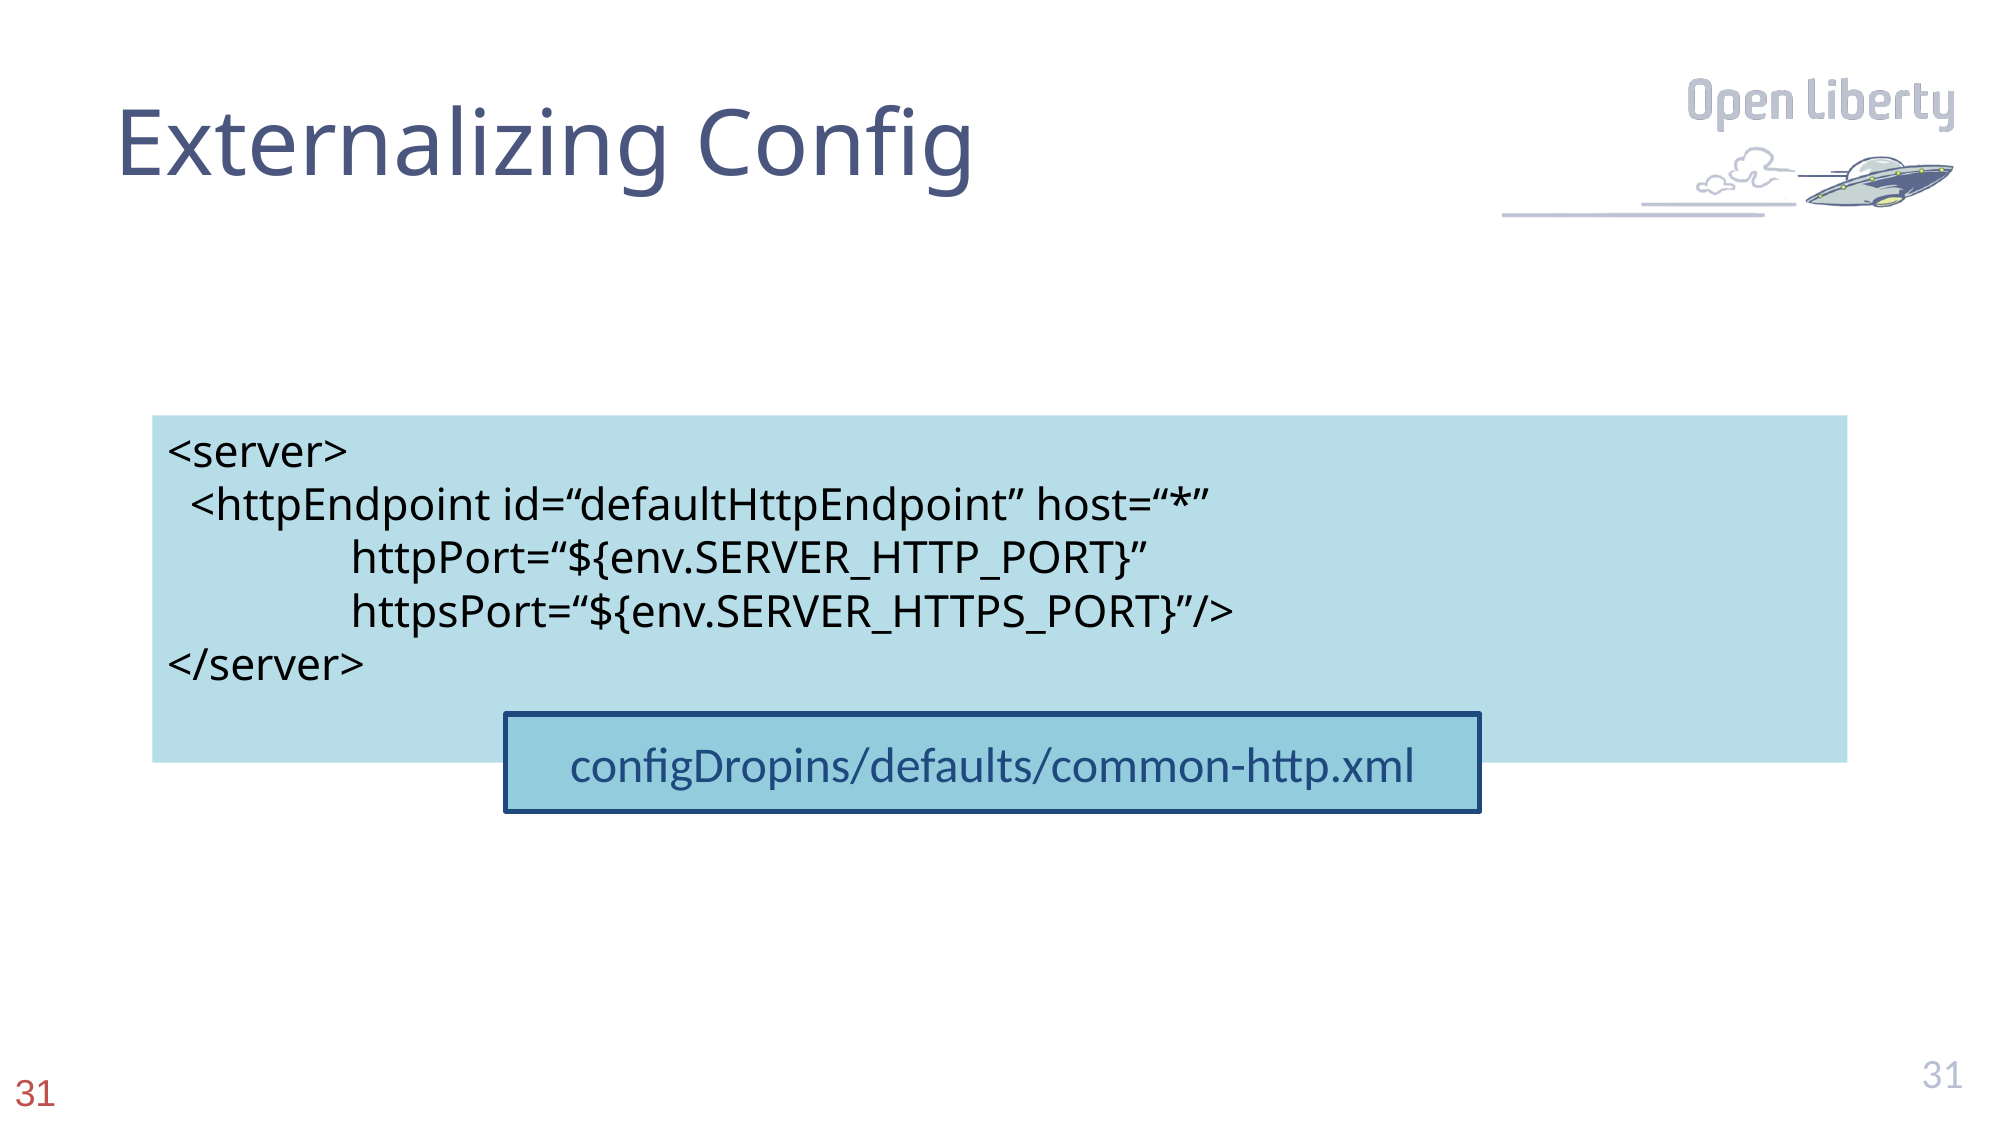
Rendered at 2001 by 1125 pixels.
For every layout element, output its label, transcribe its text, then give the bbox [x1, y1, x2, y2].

slide_number 31 [0, 1061, 96, 1103]
title Externalizing Config [99, 45, 1900, 233]
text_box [152, 415, 1848, 812]
picture [1470, 73, 2001, 237]
